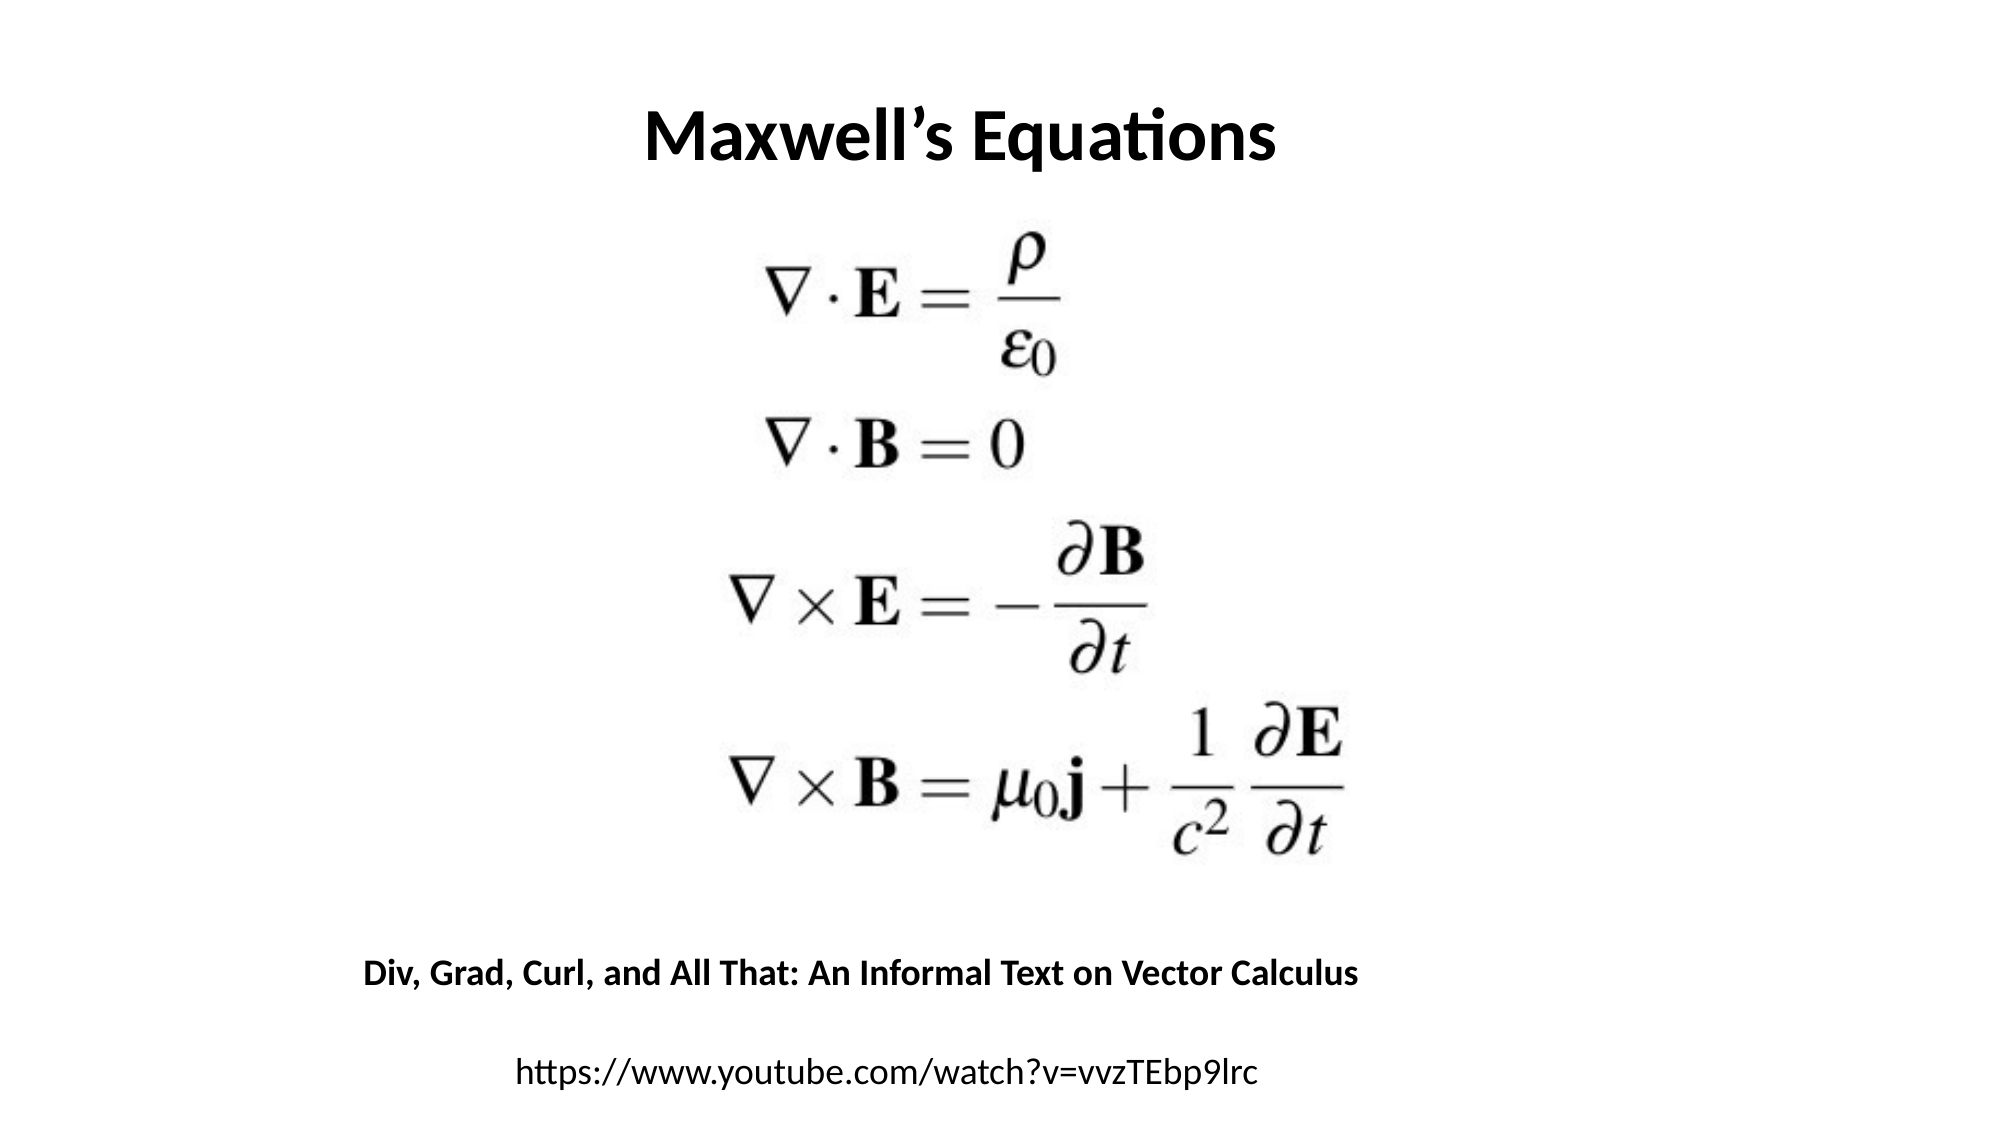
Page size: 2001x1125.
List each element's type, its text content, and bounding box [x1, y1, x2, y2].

text_box https://www.youtube.com/watch?v=vvzTEbp9lrc [500, 1039, 1500, 1100]
text_box Maxwell’s Equations [628, 78, 1294, 184]
text_box Div, Grad, Curl, and All That: An Informal Text on Vector Calculus [348, 940, 1652, 1001]
picture [668, 184, 1402, 872]
